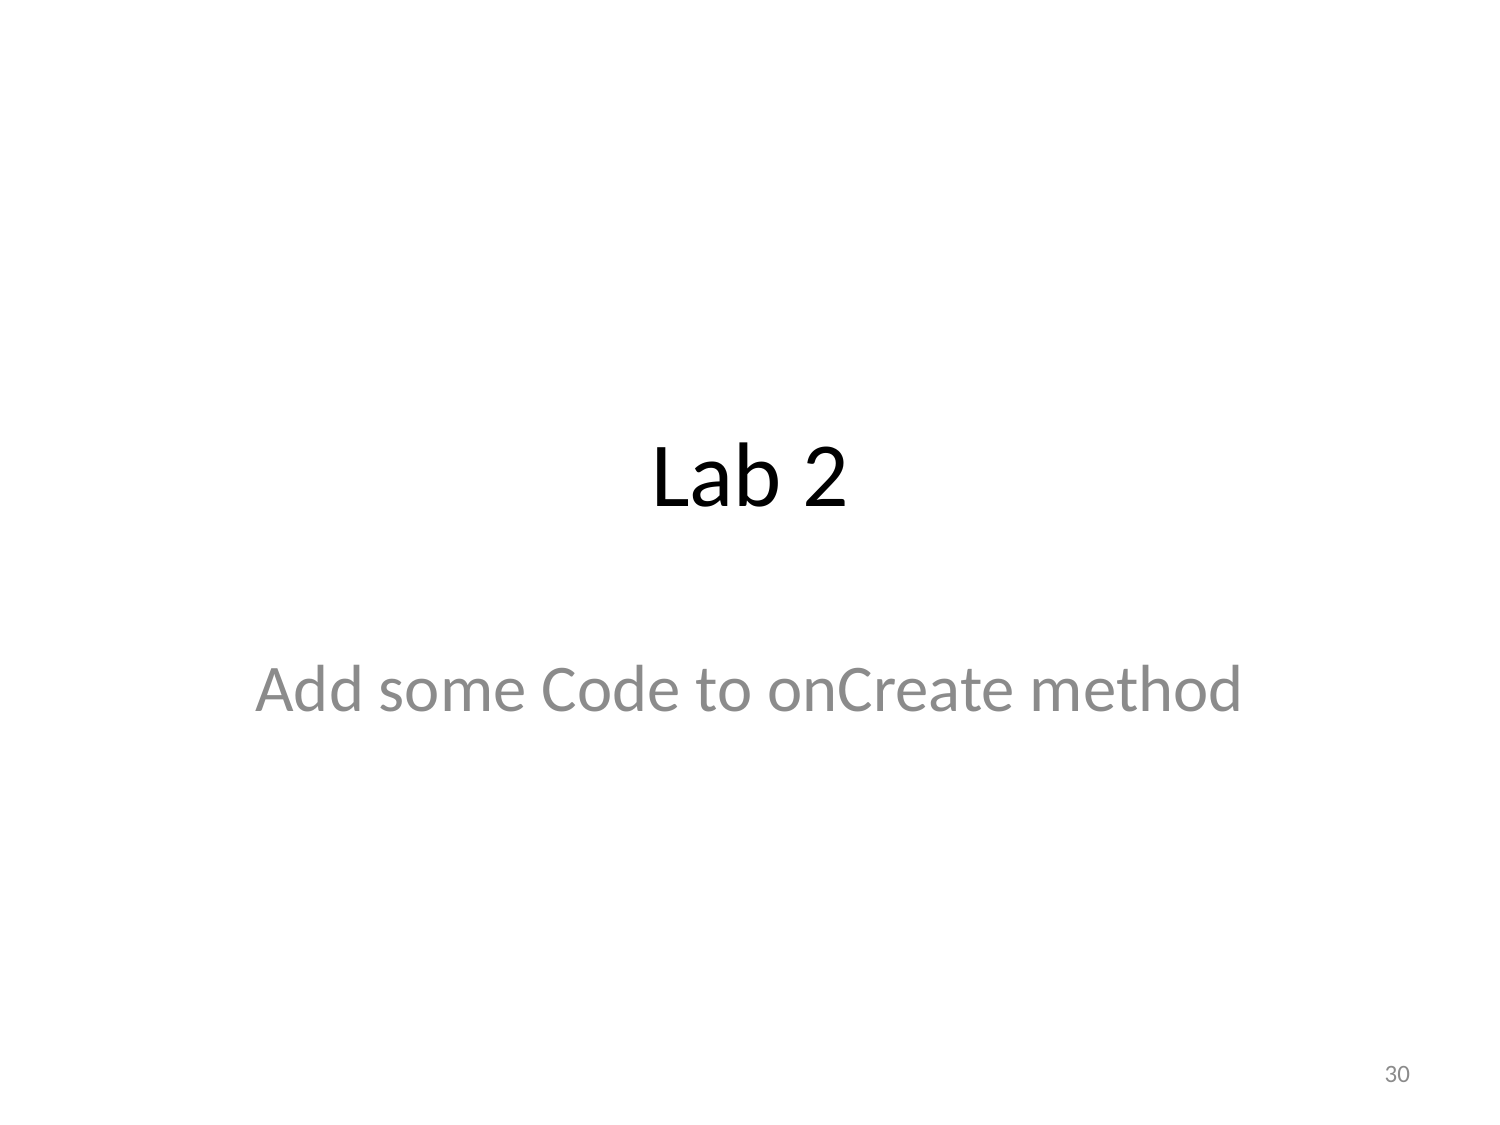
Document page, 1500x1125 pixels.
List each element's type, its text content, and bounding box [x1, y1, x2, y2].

title Lab 2 [112, 349, 1388, 591]
slide_number 30 [1074, 1042, 1425, 1103]
subtitle Add some Code to onCreate method [224, 637, 1276, 926]
